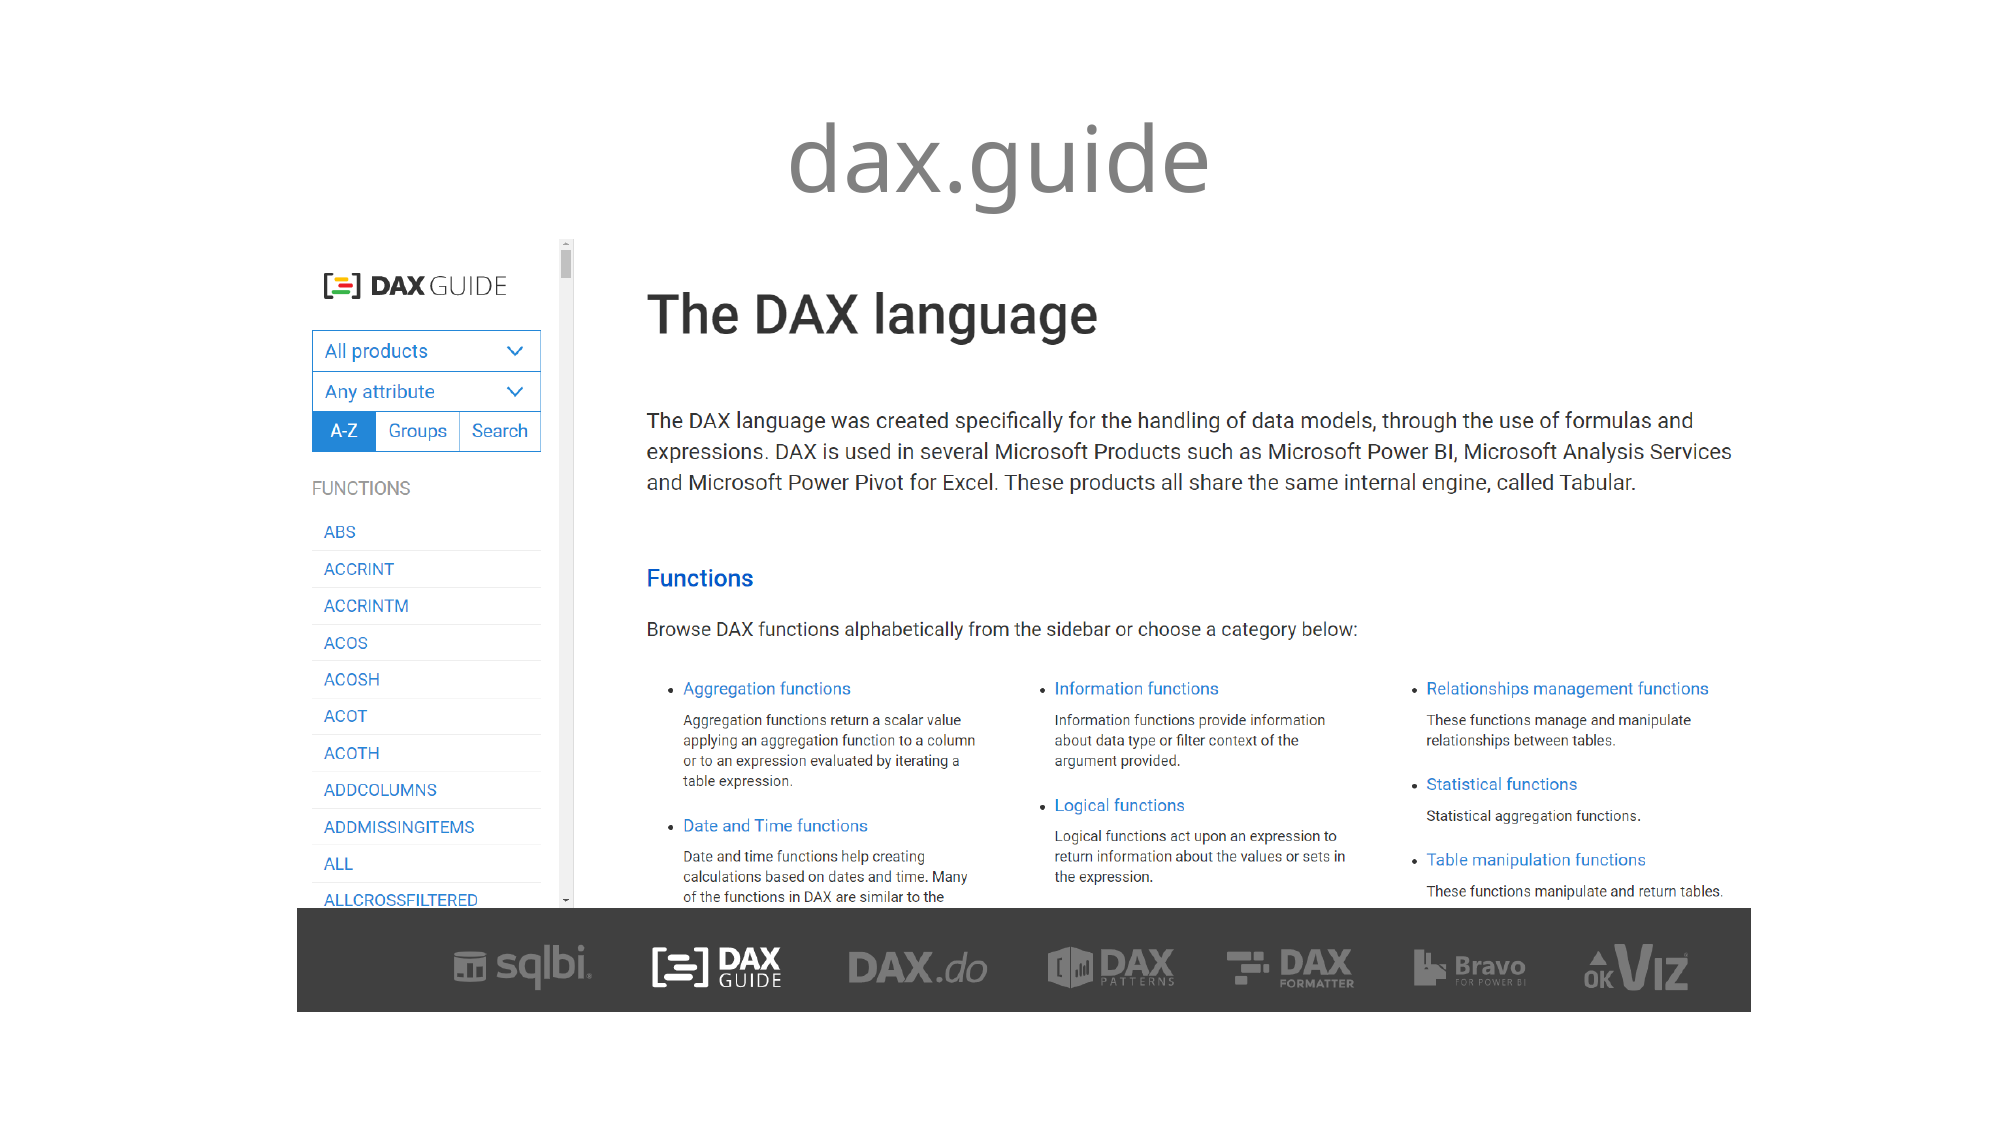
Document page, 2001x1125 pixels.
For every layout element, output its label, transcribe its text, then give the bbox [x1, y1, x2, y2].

picture [297, 239, 1751, 1012]
title dax.guide [98, 54, 1902, 272]
